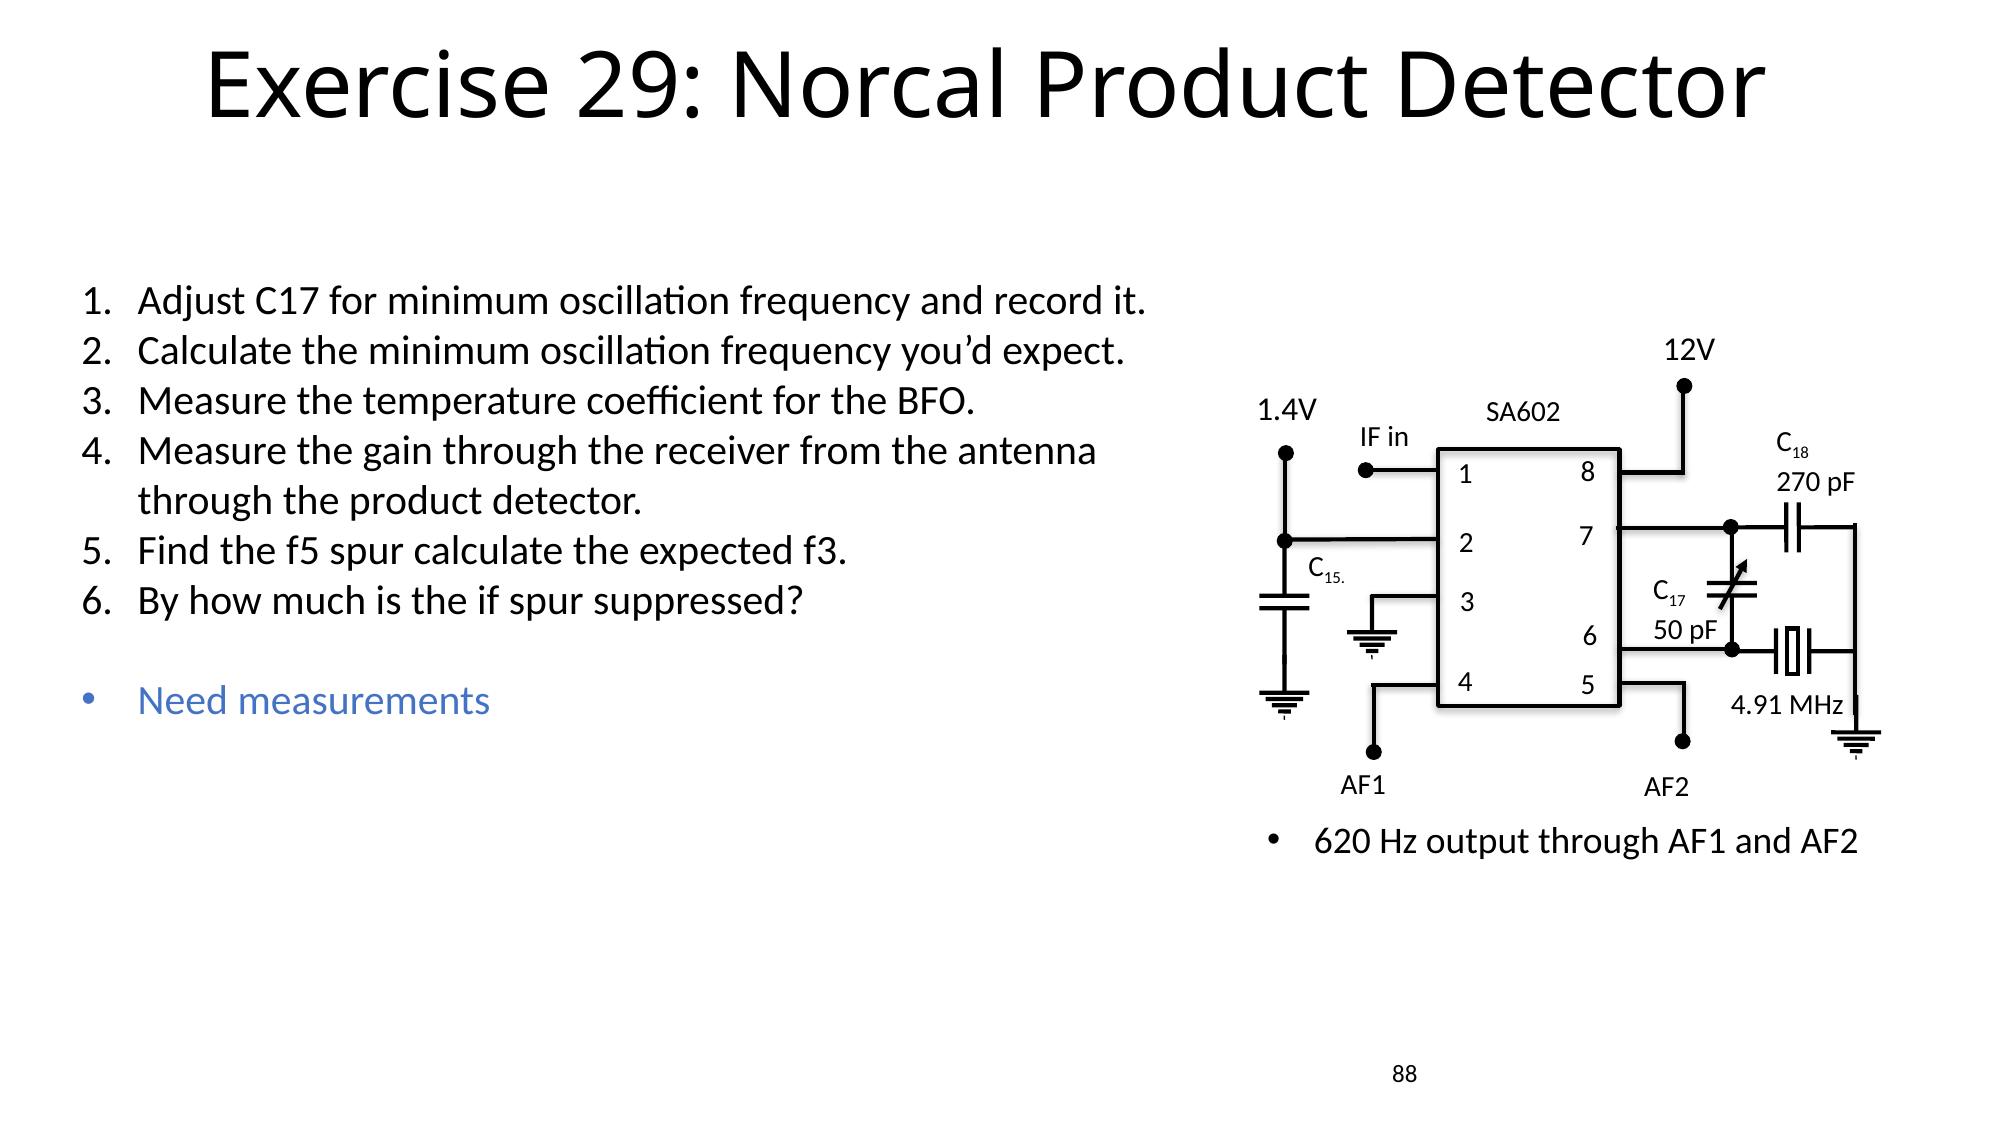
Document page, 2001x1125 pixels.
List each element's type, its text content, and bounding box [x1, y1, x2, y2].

text_box Adjust C17 for minimum oscillation frequency and record it. Calculate the minimum oscillation frequency you’d expect. Measure the temperature coefficient for the BFO. Measure the gain through the receiver from the antenna through the product detector. Find the f5 spur calculate the expected f3. By how much is the if spur suppressed? Need measurements [73, 265, 1182, 1069]
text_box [1248, 319, 1962, 870]
slide_number 88 [1074, 738, 1425, 1125]
text_box Exercise 29: Norcal Product Detector [82, 25, 1890, 136]
